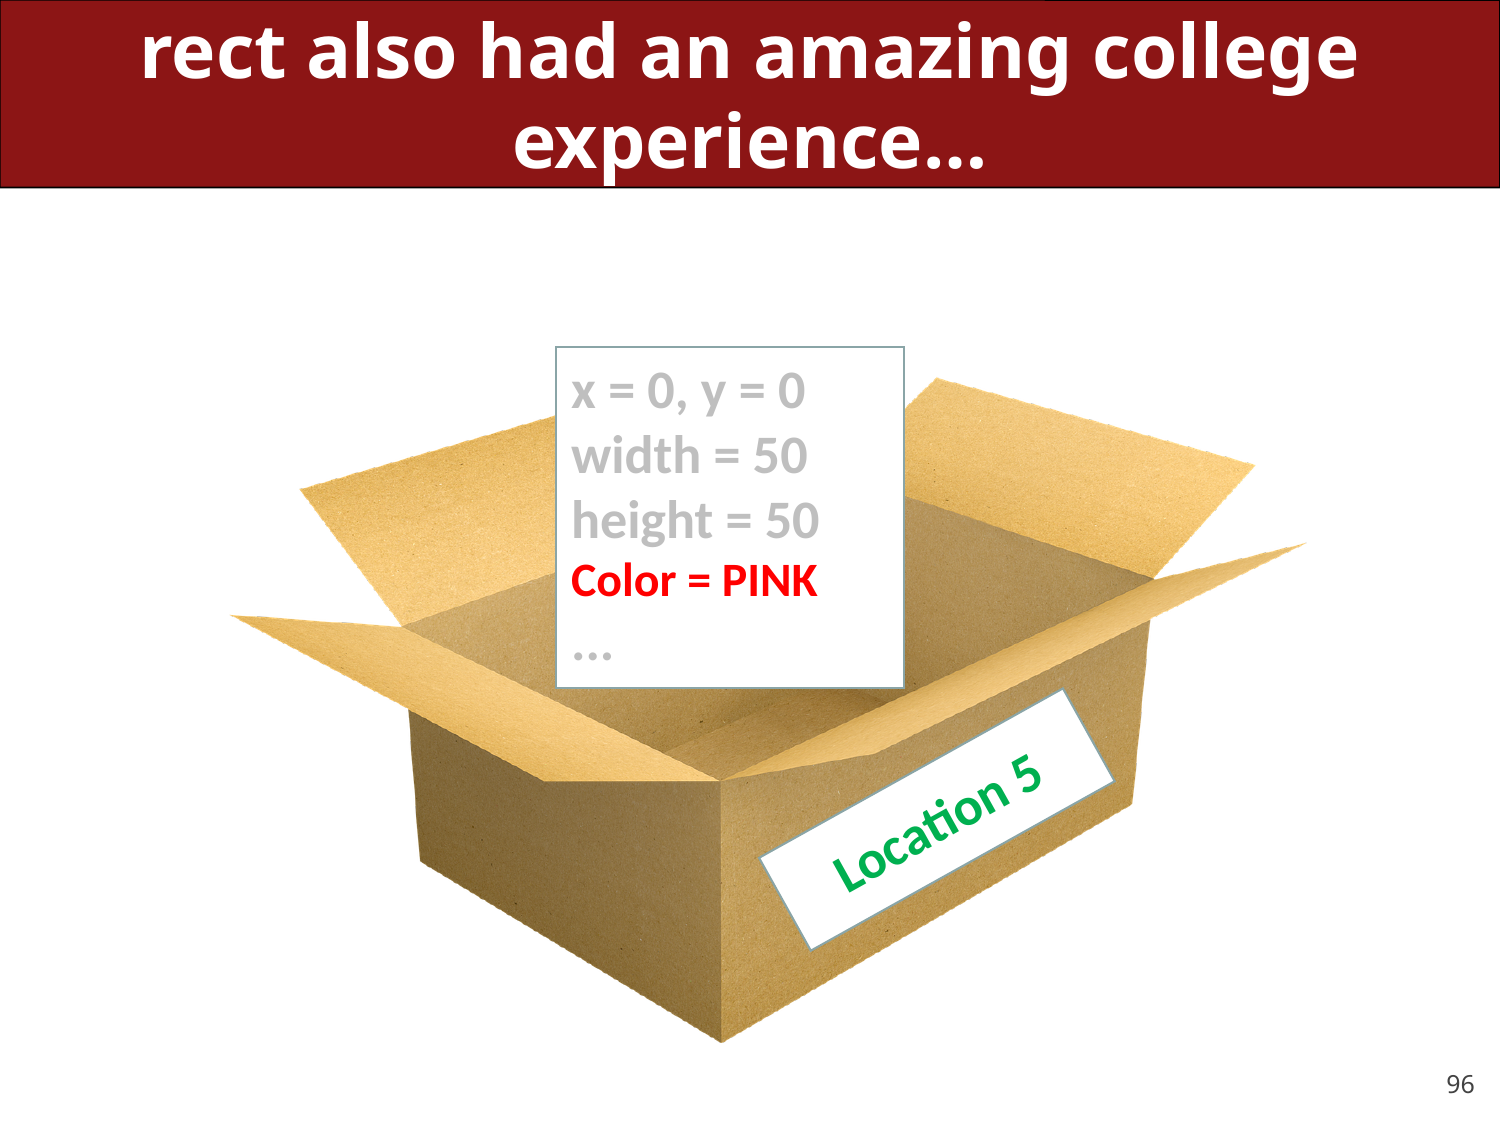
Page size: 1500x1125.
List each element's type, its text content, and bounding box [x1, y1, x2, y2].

title rect also had an amazing college experience… [75, 0, 1425, 188]
text_box x = 0, y = 0 width = 50 height = 50 Color = PINK ... [555, 346, 905, 361]
picture [229, 361, 1307, 1043]
